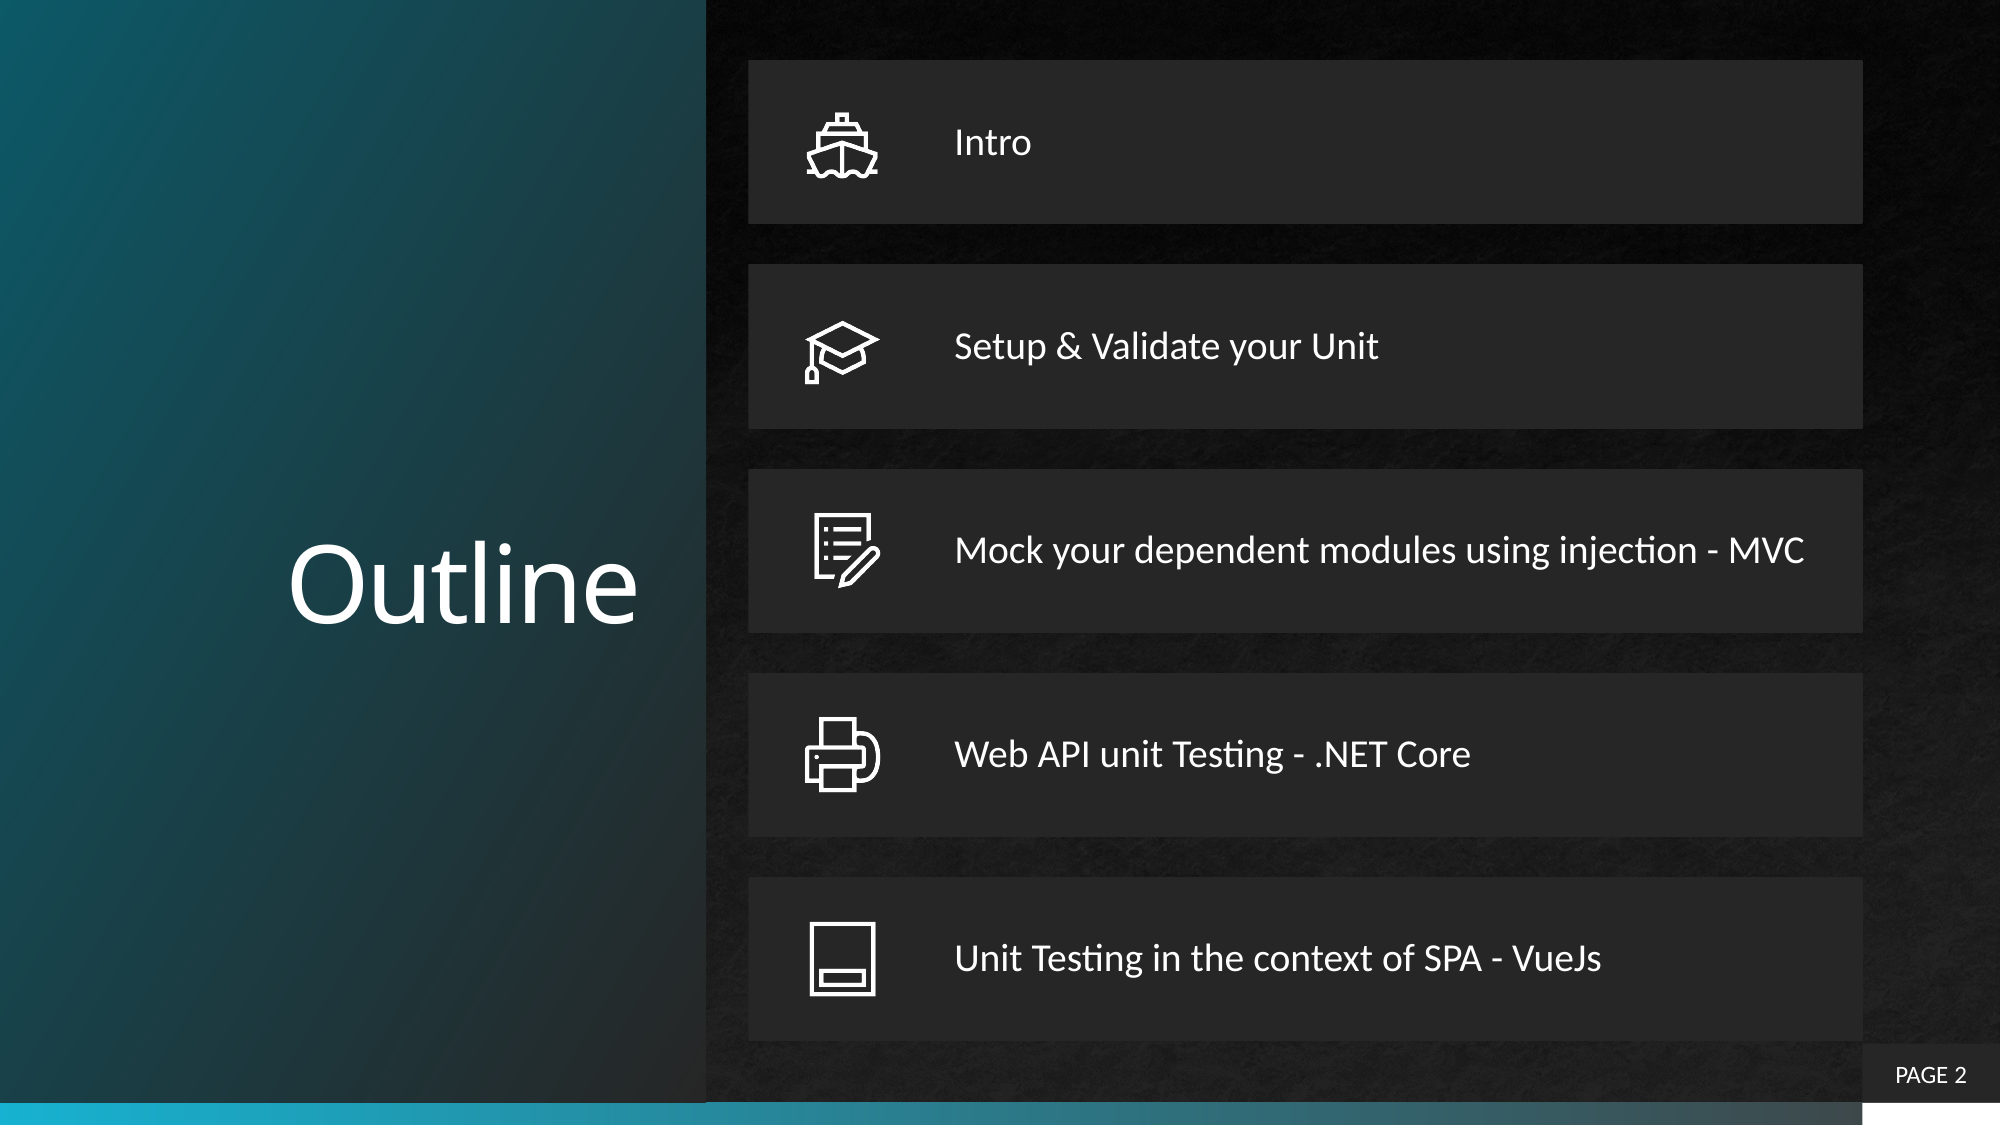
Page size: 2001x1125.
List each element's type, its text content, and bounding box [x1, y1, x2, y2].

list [748, 59, 1863, 1042]
picture [707, 0, 2000, 1103]
title Outline [0, 0, 707, 1103]
slide_number PAGE 2 [1862, 1043, 2000, 1103]
